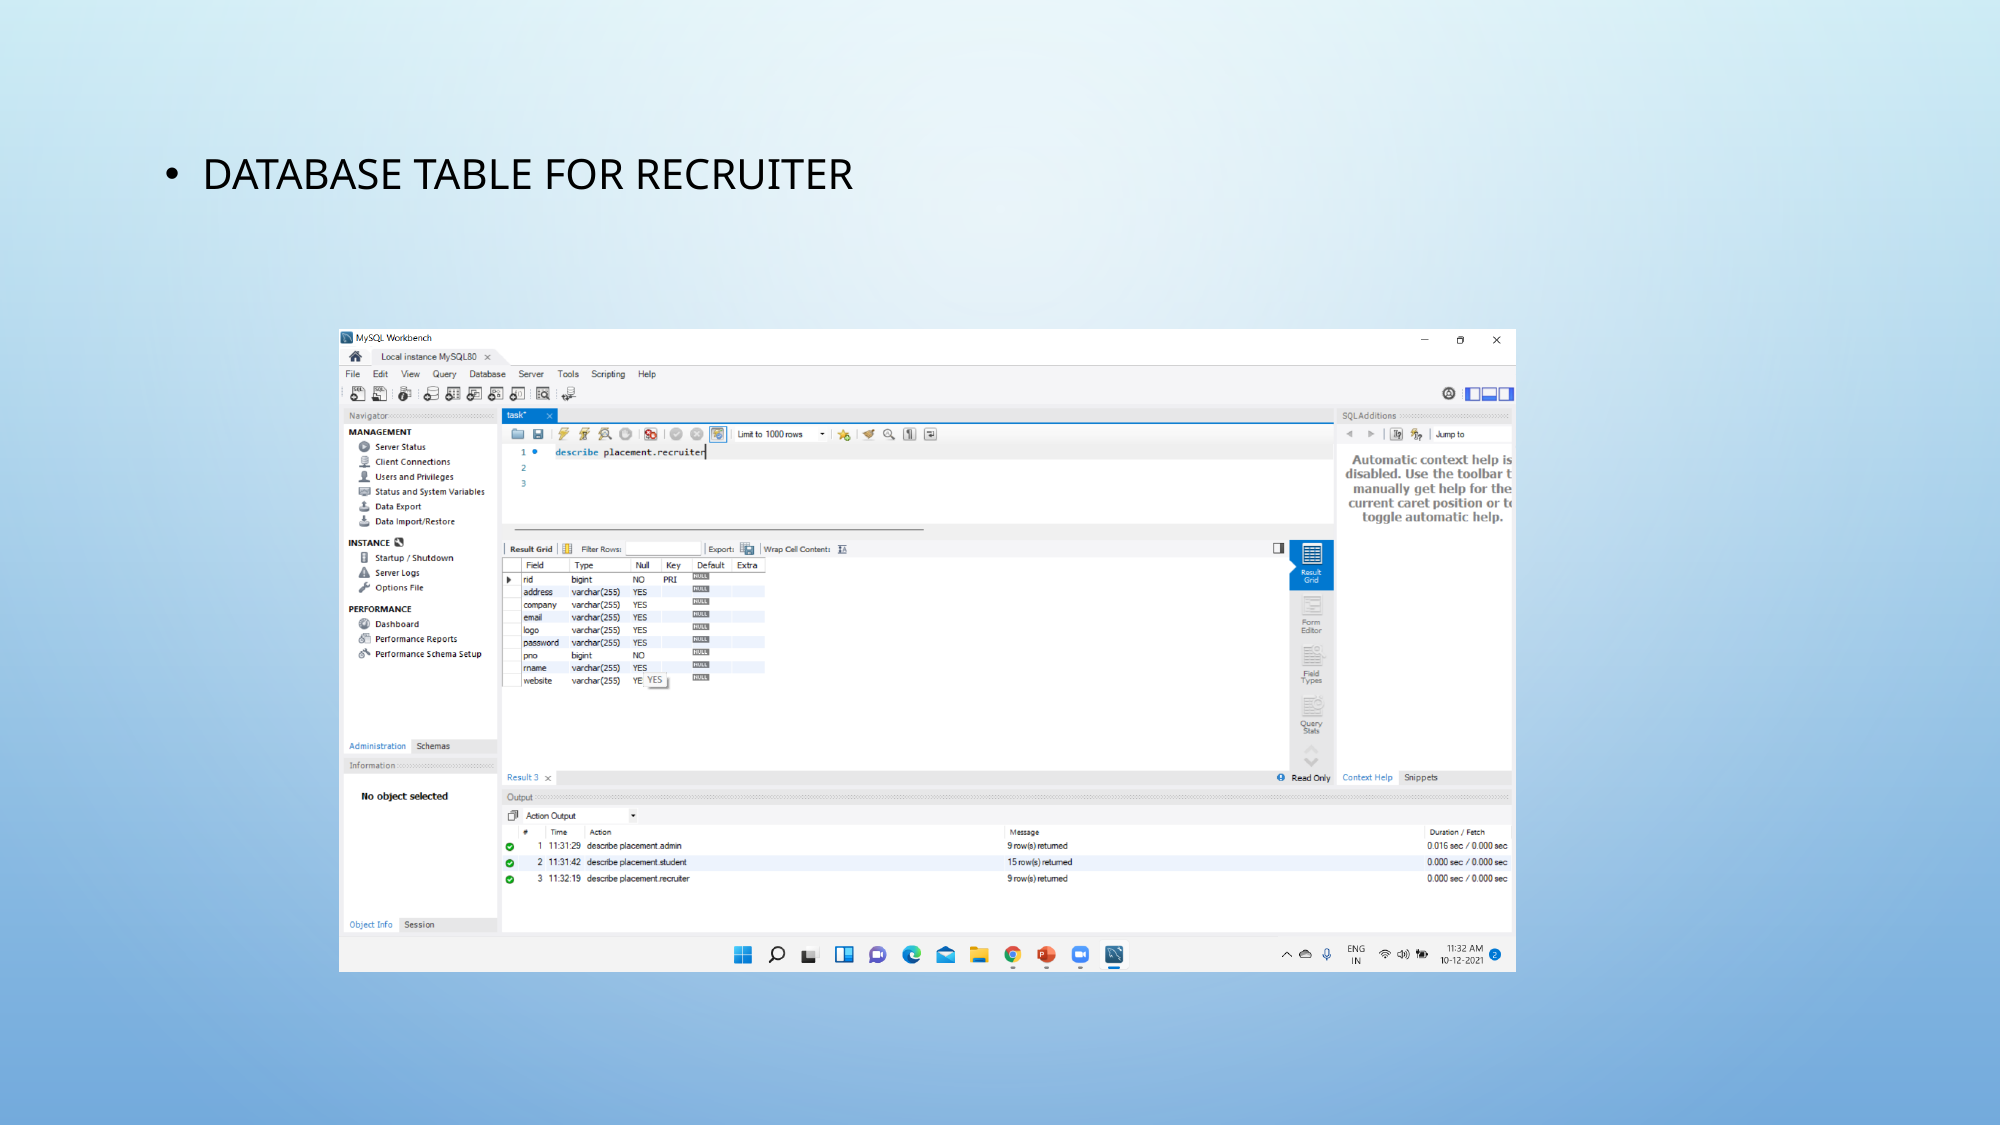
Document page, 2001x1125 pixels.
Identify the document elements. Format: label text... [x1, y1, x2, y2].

picture [338, 329, 1516, 972]
list Database table for recruiter [149, 130, 1851, 950]
